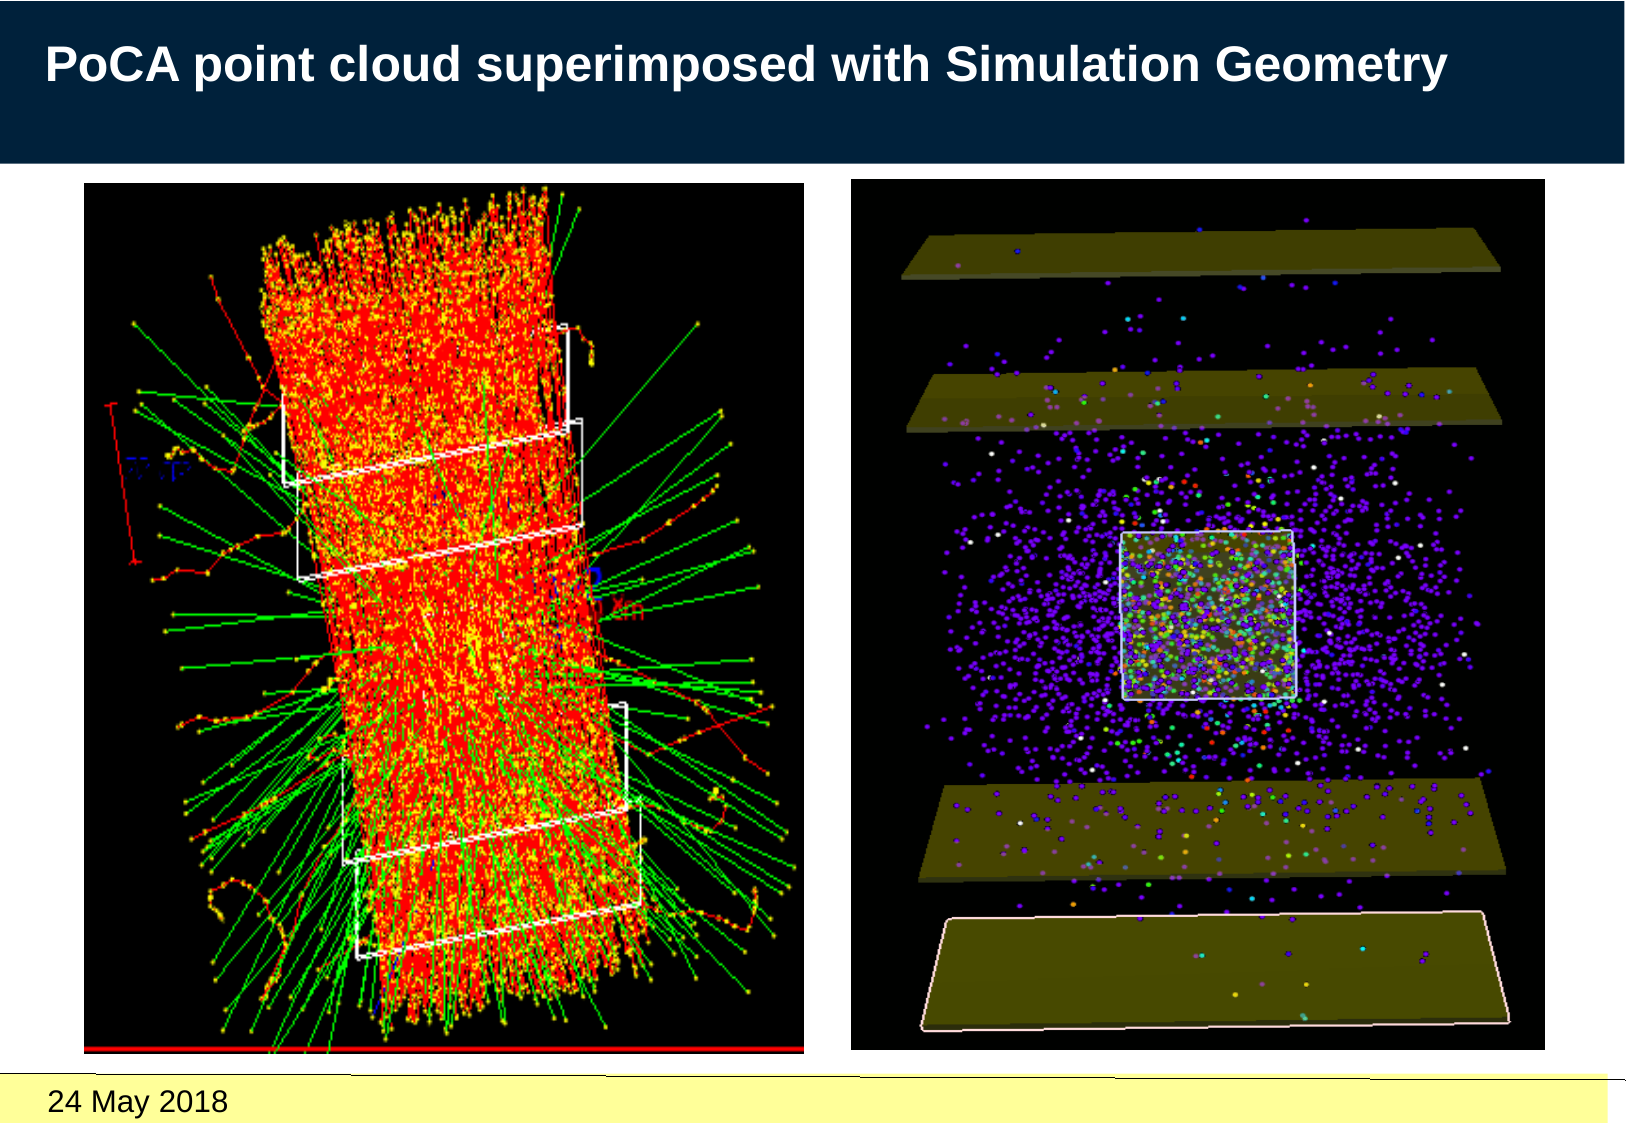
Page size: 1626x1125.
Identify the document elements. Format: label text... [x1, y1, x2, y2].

text_box [0, 1, 1625, 164]
picture [83, 182, 805, 1054]
picture [851, 179, 1546, 1051]
text_box 24 May 2018 38 [0, 1073, 1608, 1123]
text_box PoCA point cloud superimposed with Simulation Geometry [30, 23, 1625, 150]
